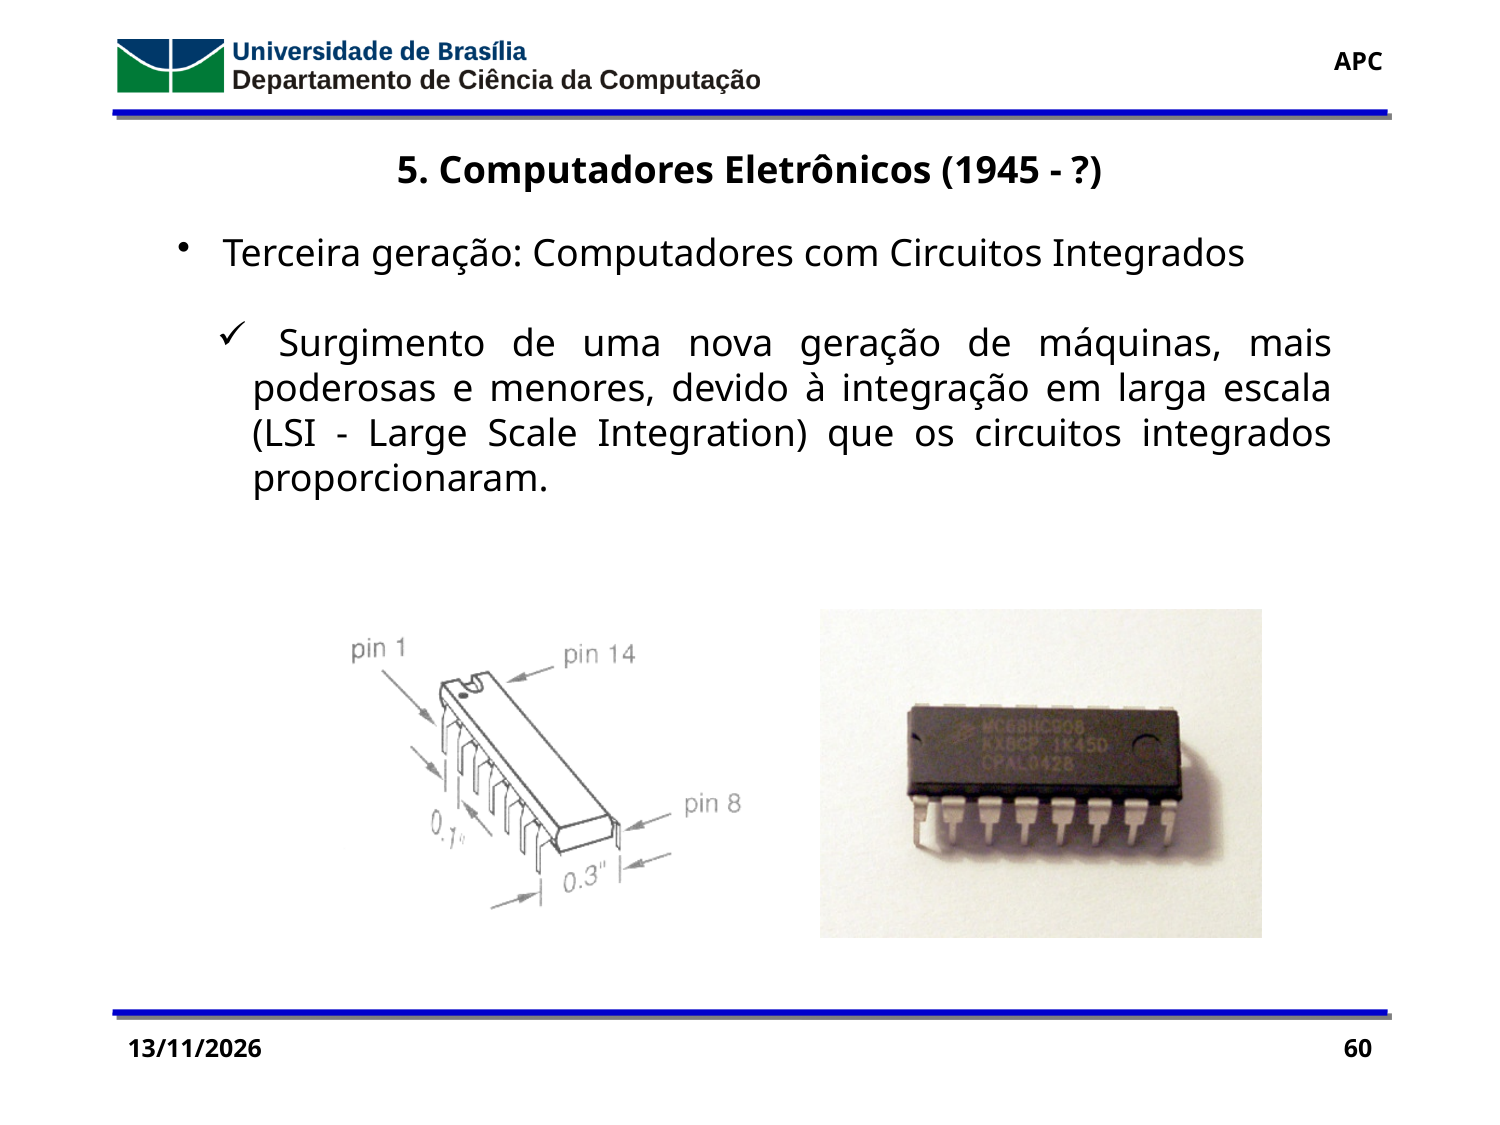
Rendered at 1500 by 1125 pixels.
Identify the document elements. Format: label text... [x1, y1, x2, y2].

text_box Terceira geração: Computadores com Circuitos Integrados Surgimento de uma nova geração de máquinas, mais poderosas e menores, devido à integração em larga escala (LSI - Large Scale Integration) que os circuitos integrados proporcionaram. [162, 221, 1348, 506]
slide_number 60 [1074, 1024, 1388, 1101]
text_box 5. Computadores Eletrônicos (1945 - ?) [112, 138, 1388, 198]
picture [117, 39, 760, 94]
picture [339, 632, 751, 922]
picture [820, 609, 1262, 938]
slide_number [112, 1024, 426, 1101]
